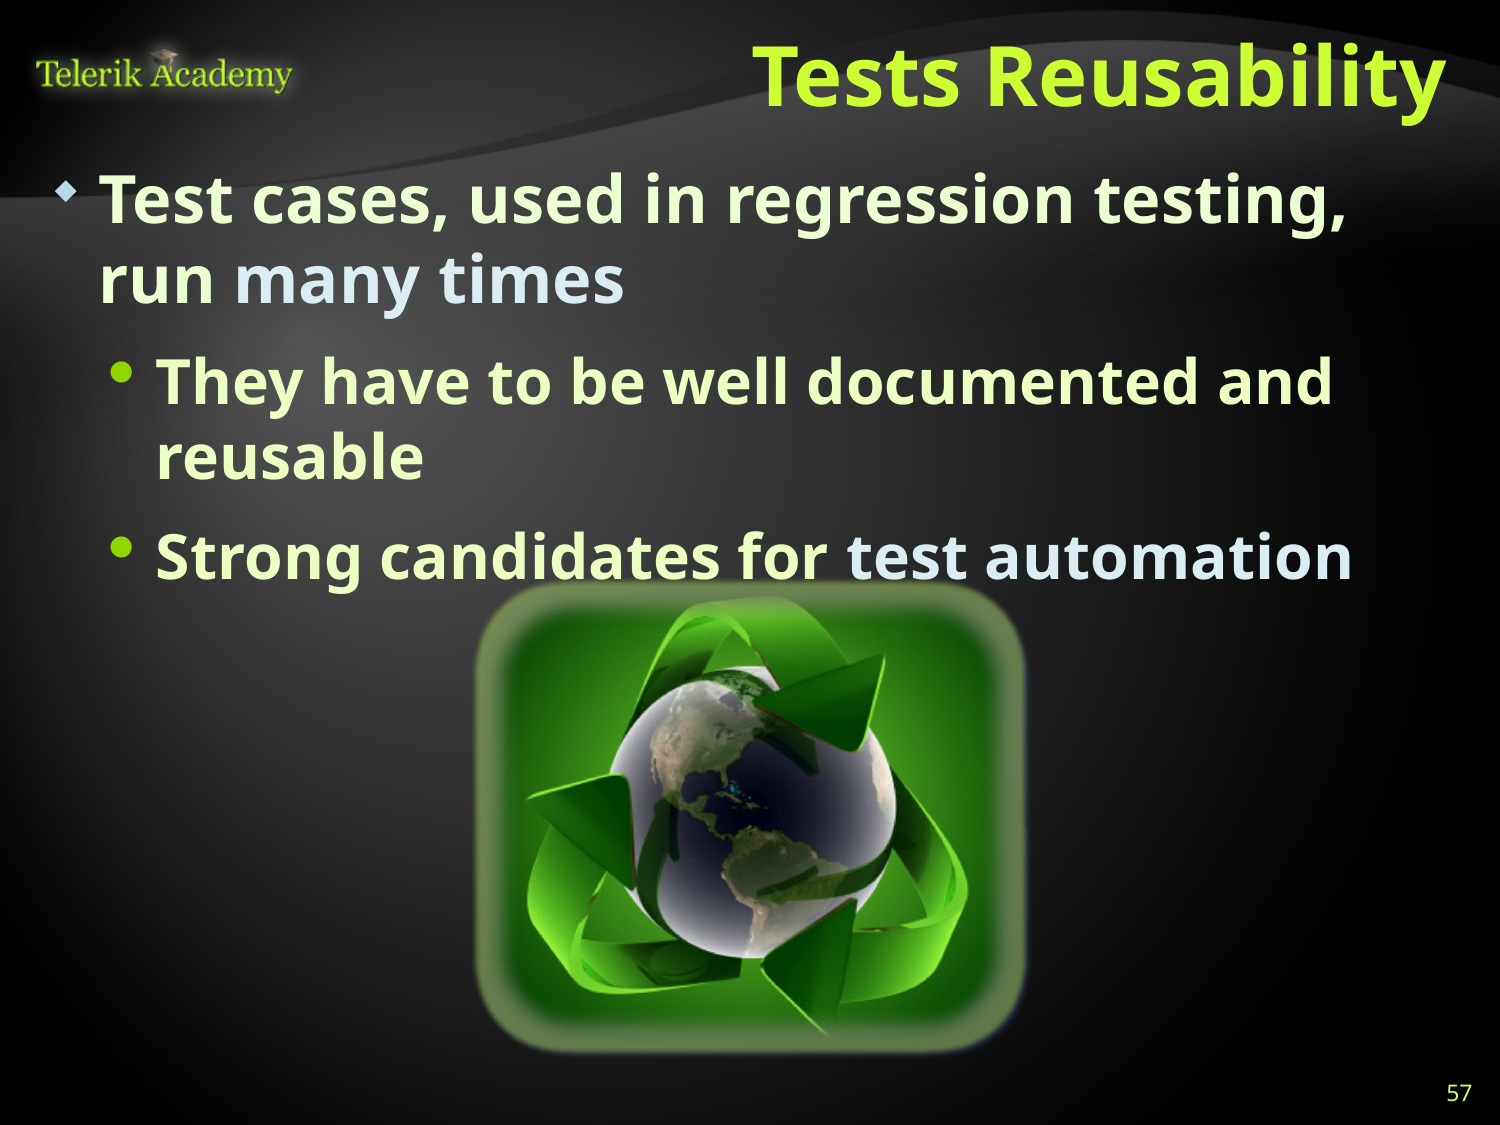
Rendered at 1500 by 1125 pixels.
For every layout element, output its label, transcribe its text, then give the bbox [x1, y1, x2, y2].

title Tests Reusability [300, 12, 1463, 149]
slide_number 57 [1412, 1074, 1488, 1113]
list Test cases, used in regression testing, run many times They have to be well documented and reusable Strong candidates for test automation [37, 149, 1463, 1100]
picture [0, 0, 1500, 1125]
